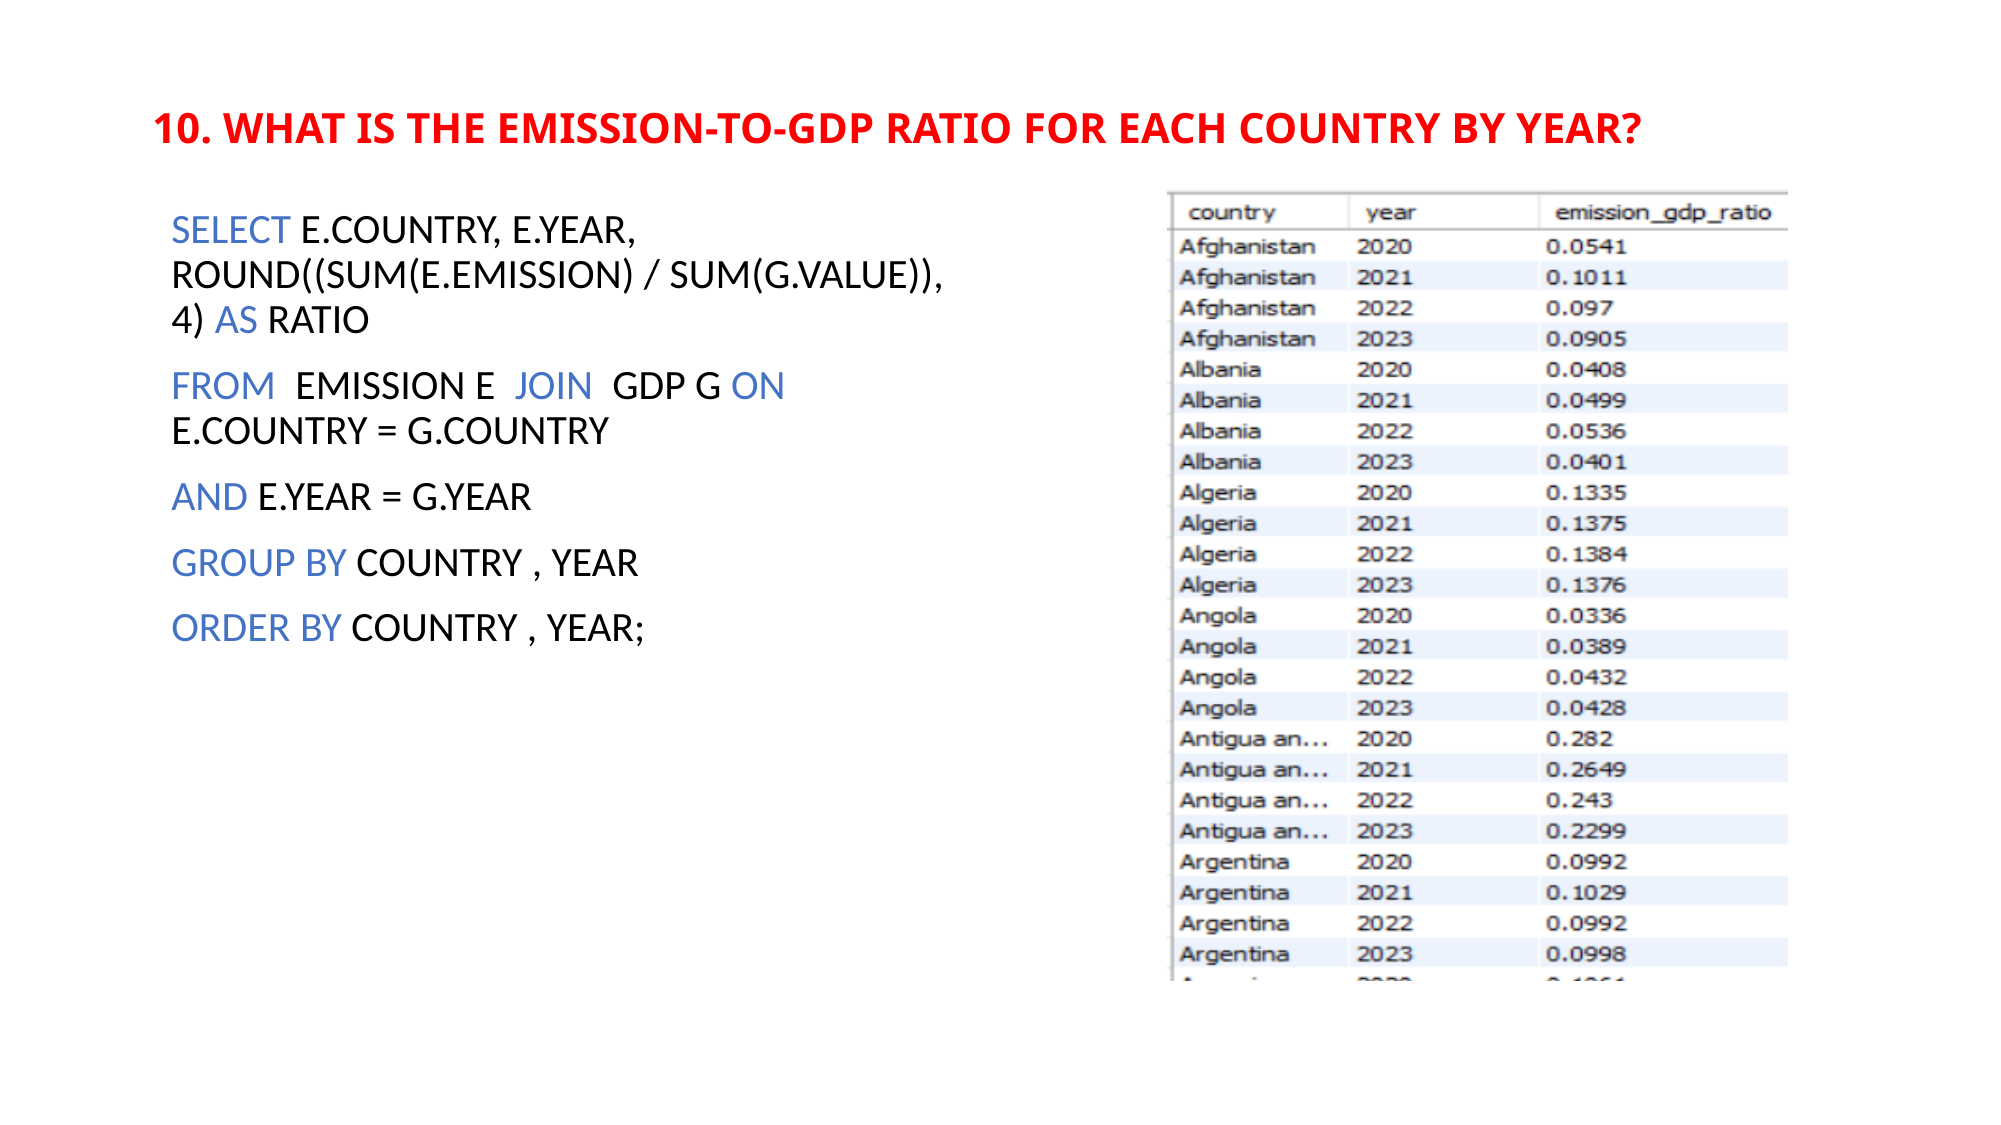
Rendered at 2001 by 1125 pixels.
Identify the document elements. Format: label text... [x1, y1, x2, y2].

picture [1167, 189, 1788, 981]
list SELECT E.COUNTRY, E.YEAR, ROUND((SUM(E.EMISSION) / SUM(G.VALUE)), 4) AS RATIO FROM EMISSION E JOIN GDP G ON E.COUNTRY = G.COUNTRY AND E.YEAR = G.YEAR GROUP BY COUNTRY , YEAR ORDER BY COUNTRY , YEAR; [137, 200, 988, 724]
title 10. WHAT IS THE EMISSION-TO-GDP RATIO FOR EACH COUNTRY BY YEAR? [137, 59, 1863, 200]
